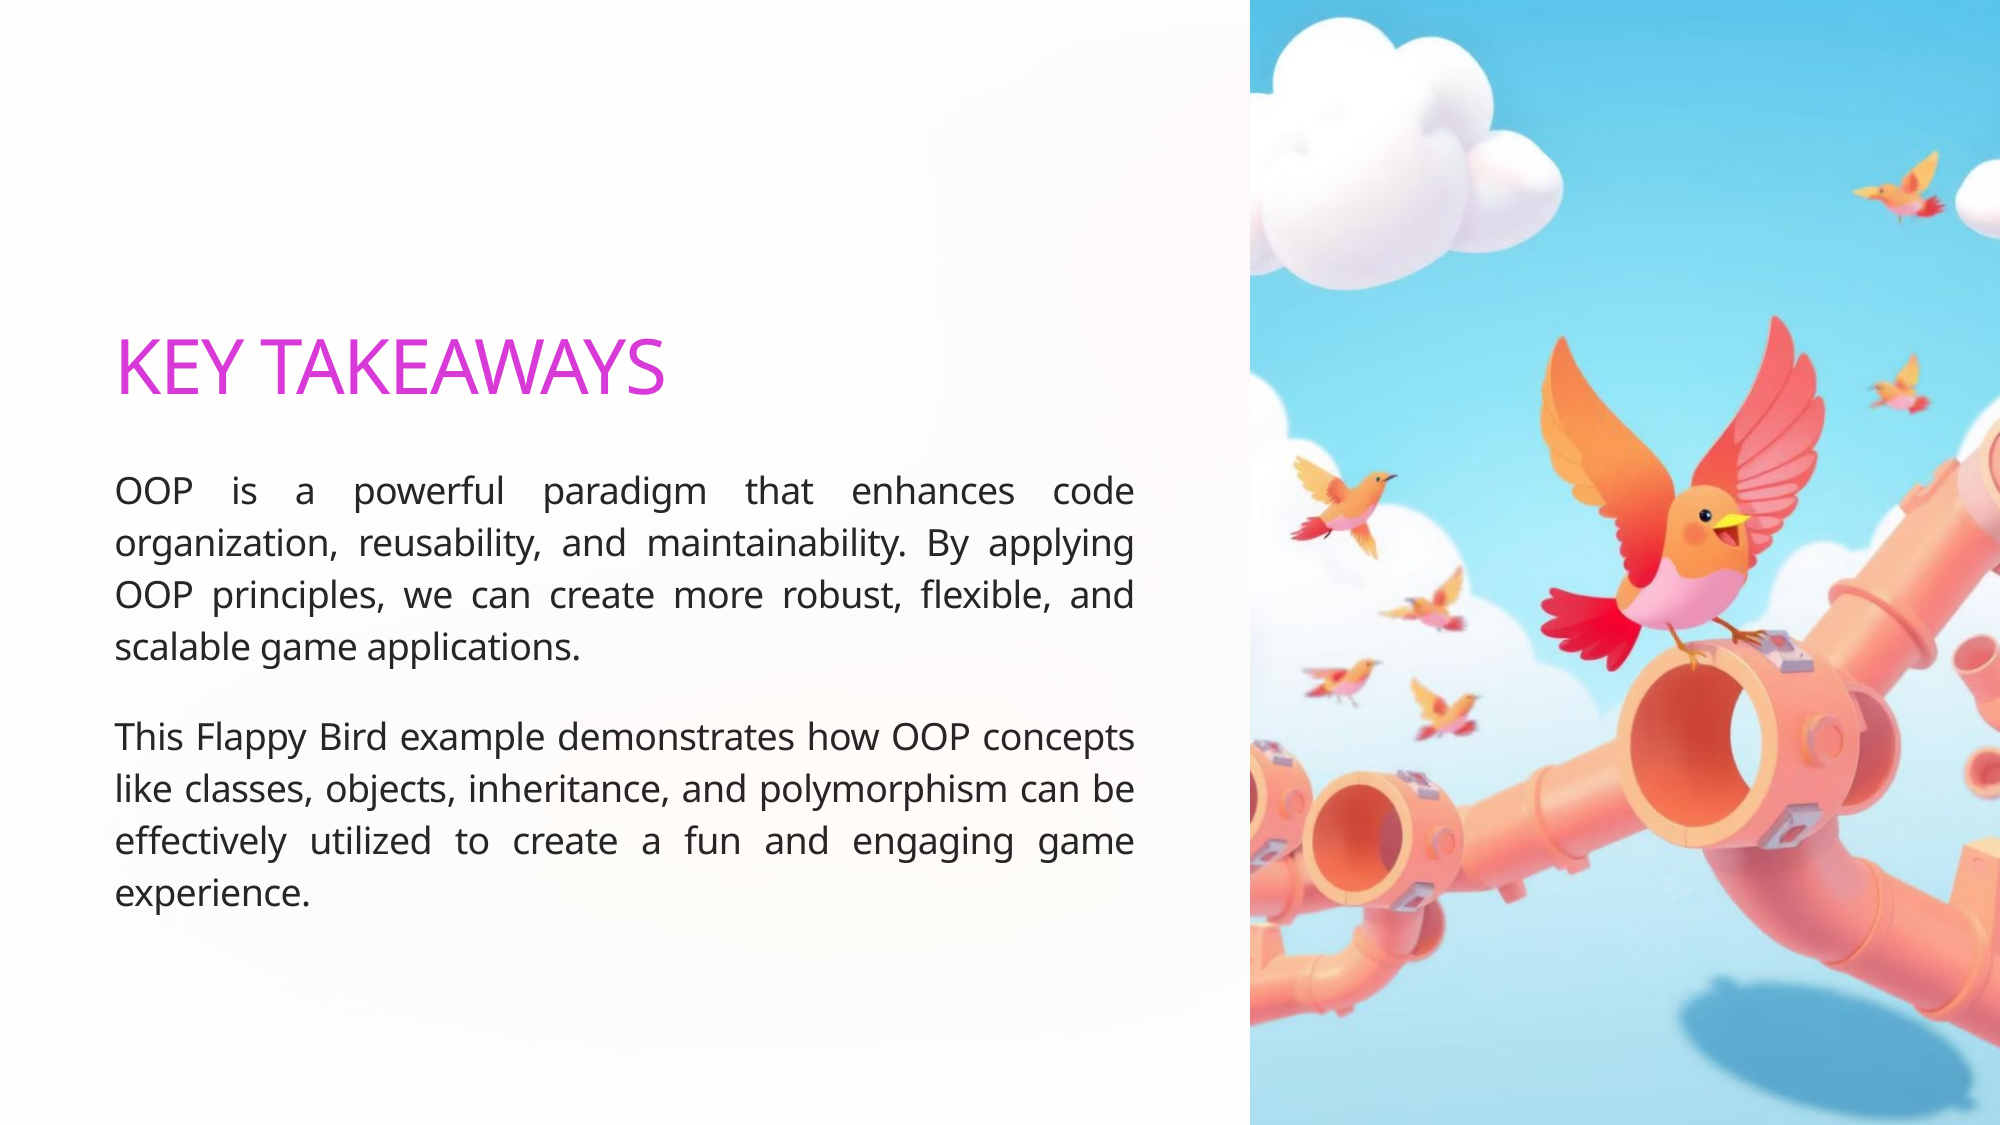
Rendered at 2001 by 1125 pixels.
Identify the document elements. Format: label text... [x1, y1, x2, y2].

picture [1249, 0, 2000, 1125]
text_box This Flappy Bird example demonstrates how OOP concepts like classes, objects, inheritance, and polymorphism can be effectively utilized to create a fun and engaging game experience. [114, 653, 1136, 811]
text_box OOP is a powerful paradigm that enhances code organization, reusability, and maintainability. By applying OOP principles, we can create more robust, flexible, and scalable game applications. [114, 459, 1136, 617]
text_box KEY TAKEAWAYS [114, 314, 885, 411]
